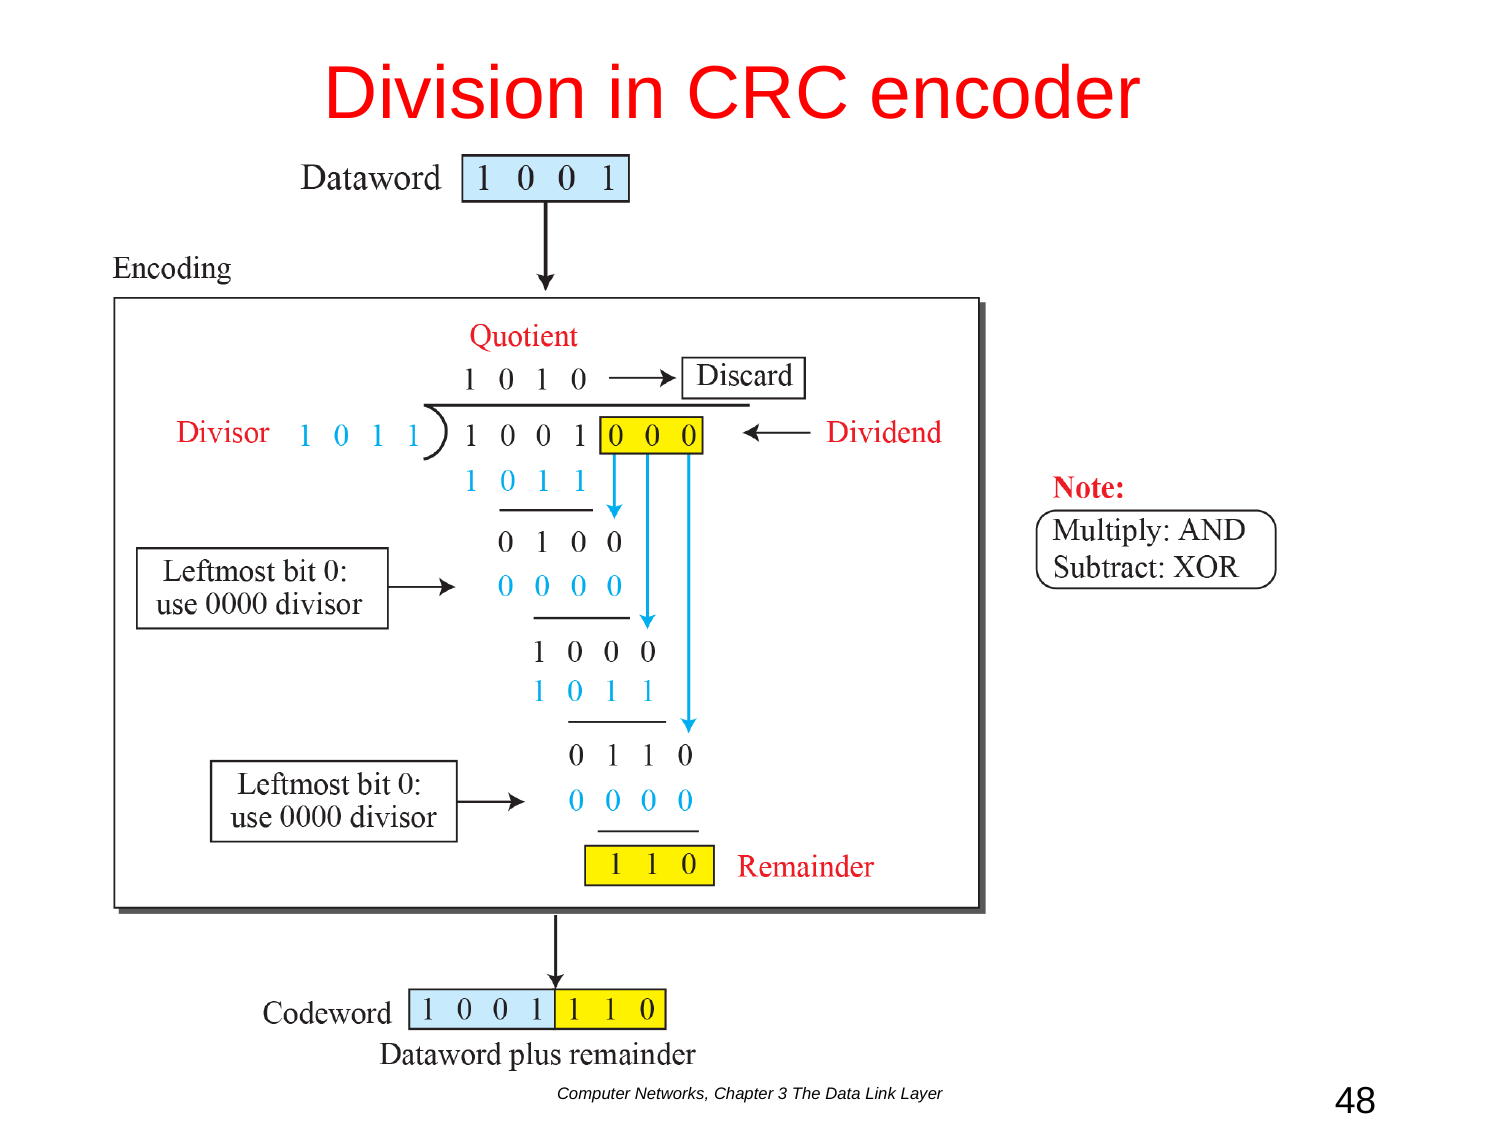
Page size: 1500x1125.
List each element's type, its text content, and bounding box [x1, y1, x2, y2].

picture [112, 154, 1277, 1074]
footer Computer Networks, Chapter 3 The Data Link Layer [0, 1074, 1500, 1125]
text_box Division in CRC encoder [309, 35, 1157, 141]
